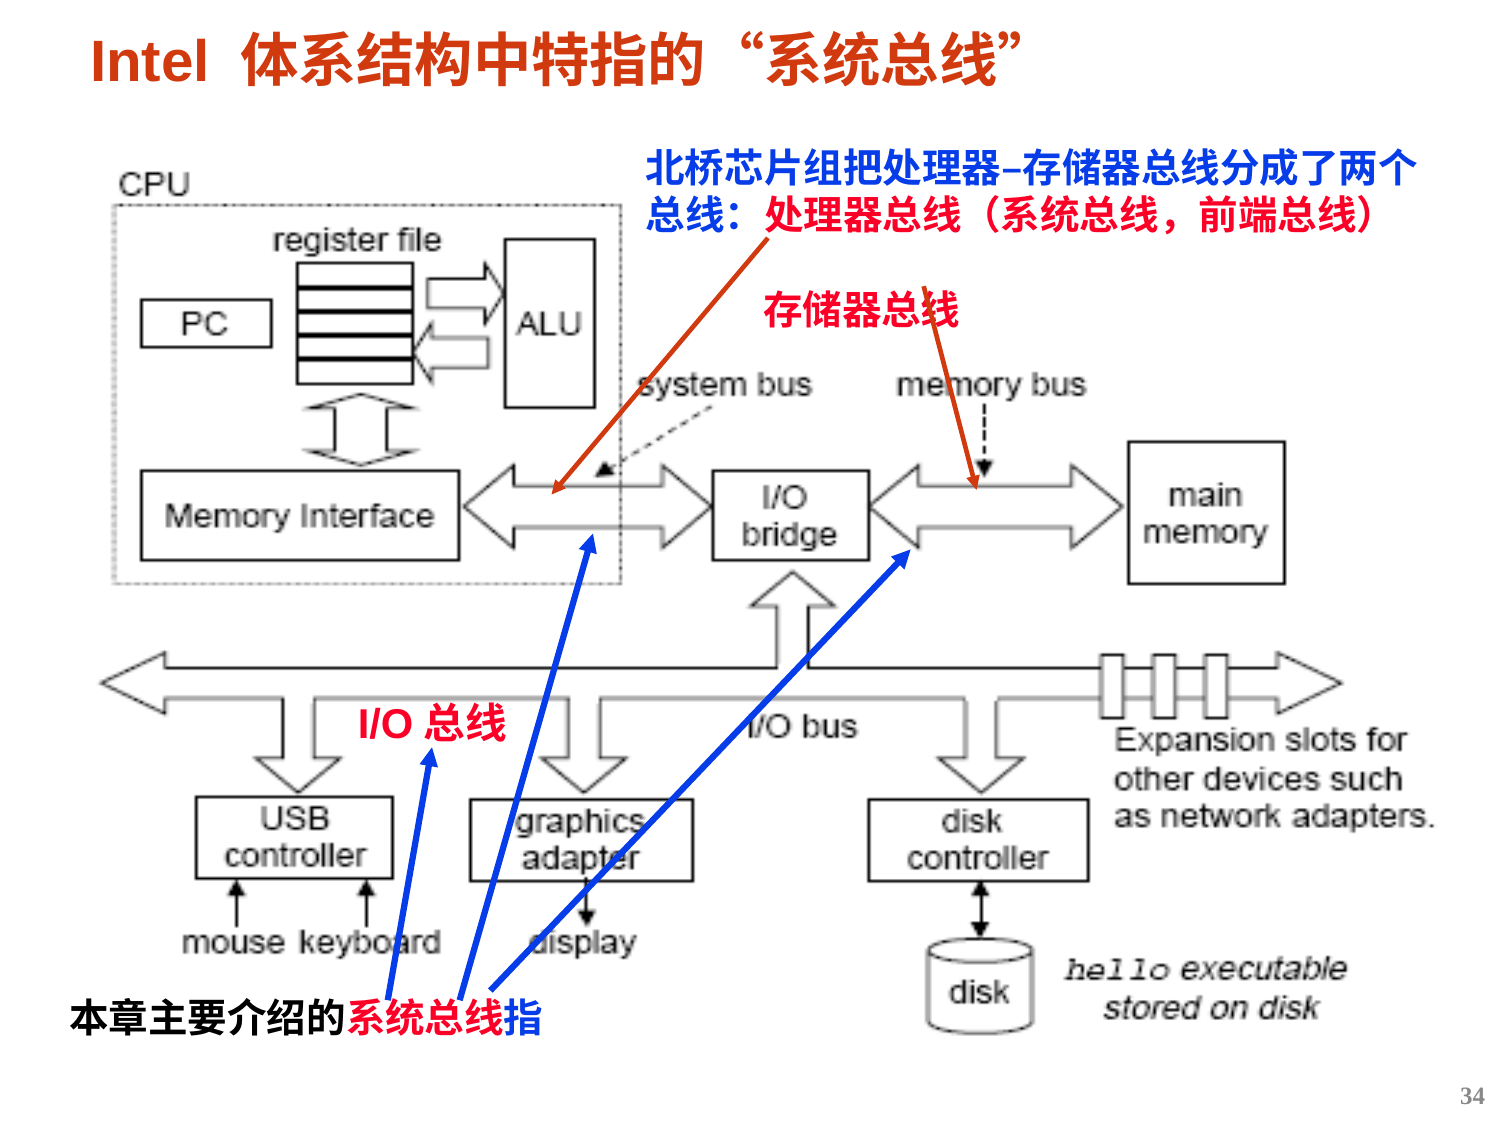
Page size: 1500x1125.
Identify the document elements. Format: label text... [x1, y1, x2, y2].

slide_number 34 [1162, 1064, 1500, 1125]
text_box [551, 135, 1443, 495]
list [37, 152, 1463, 1070]
title Intel 体系结构中特指的“系统总线” [79, 28, 1449, 98]
